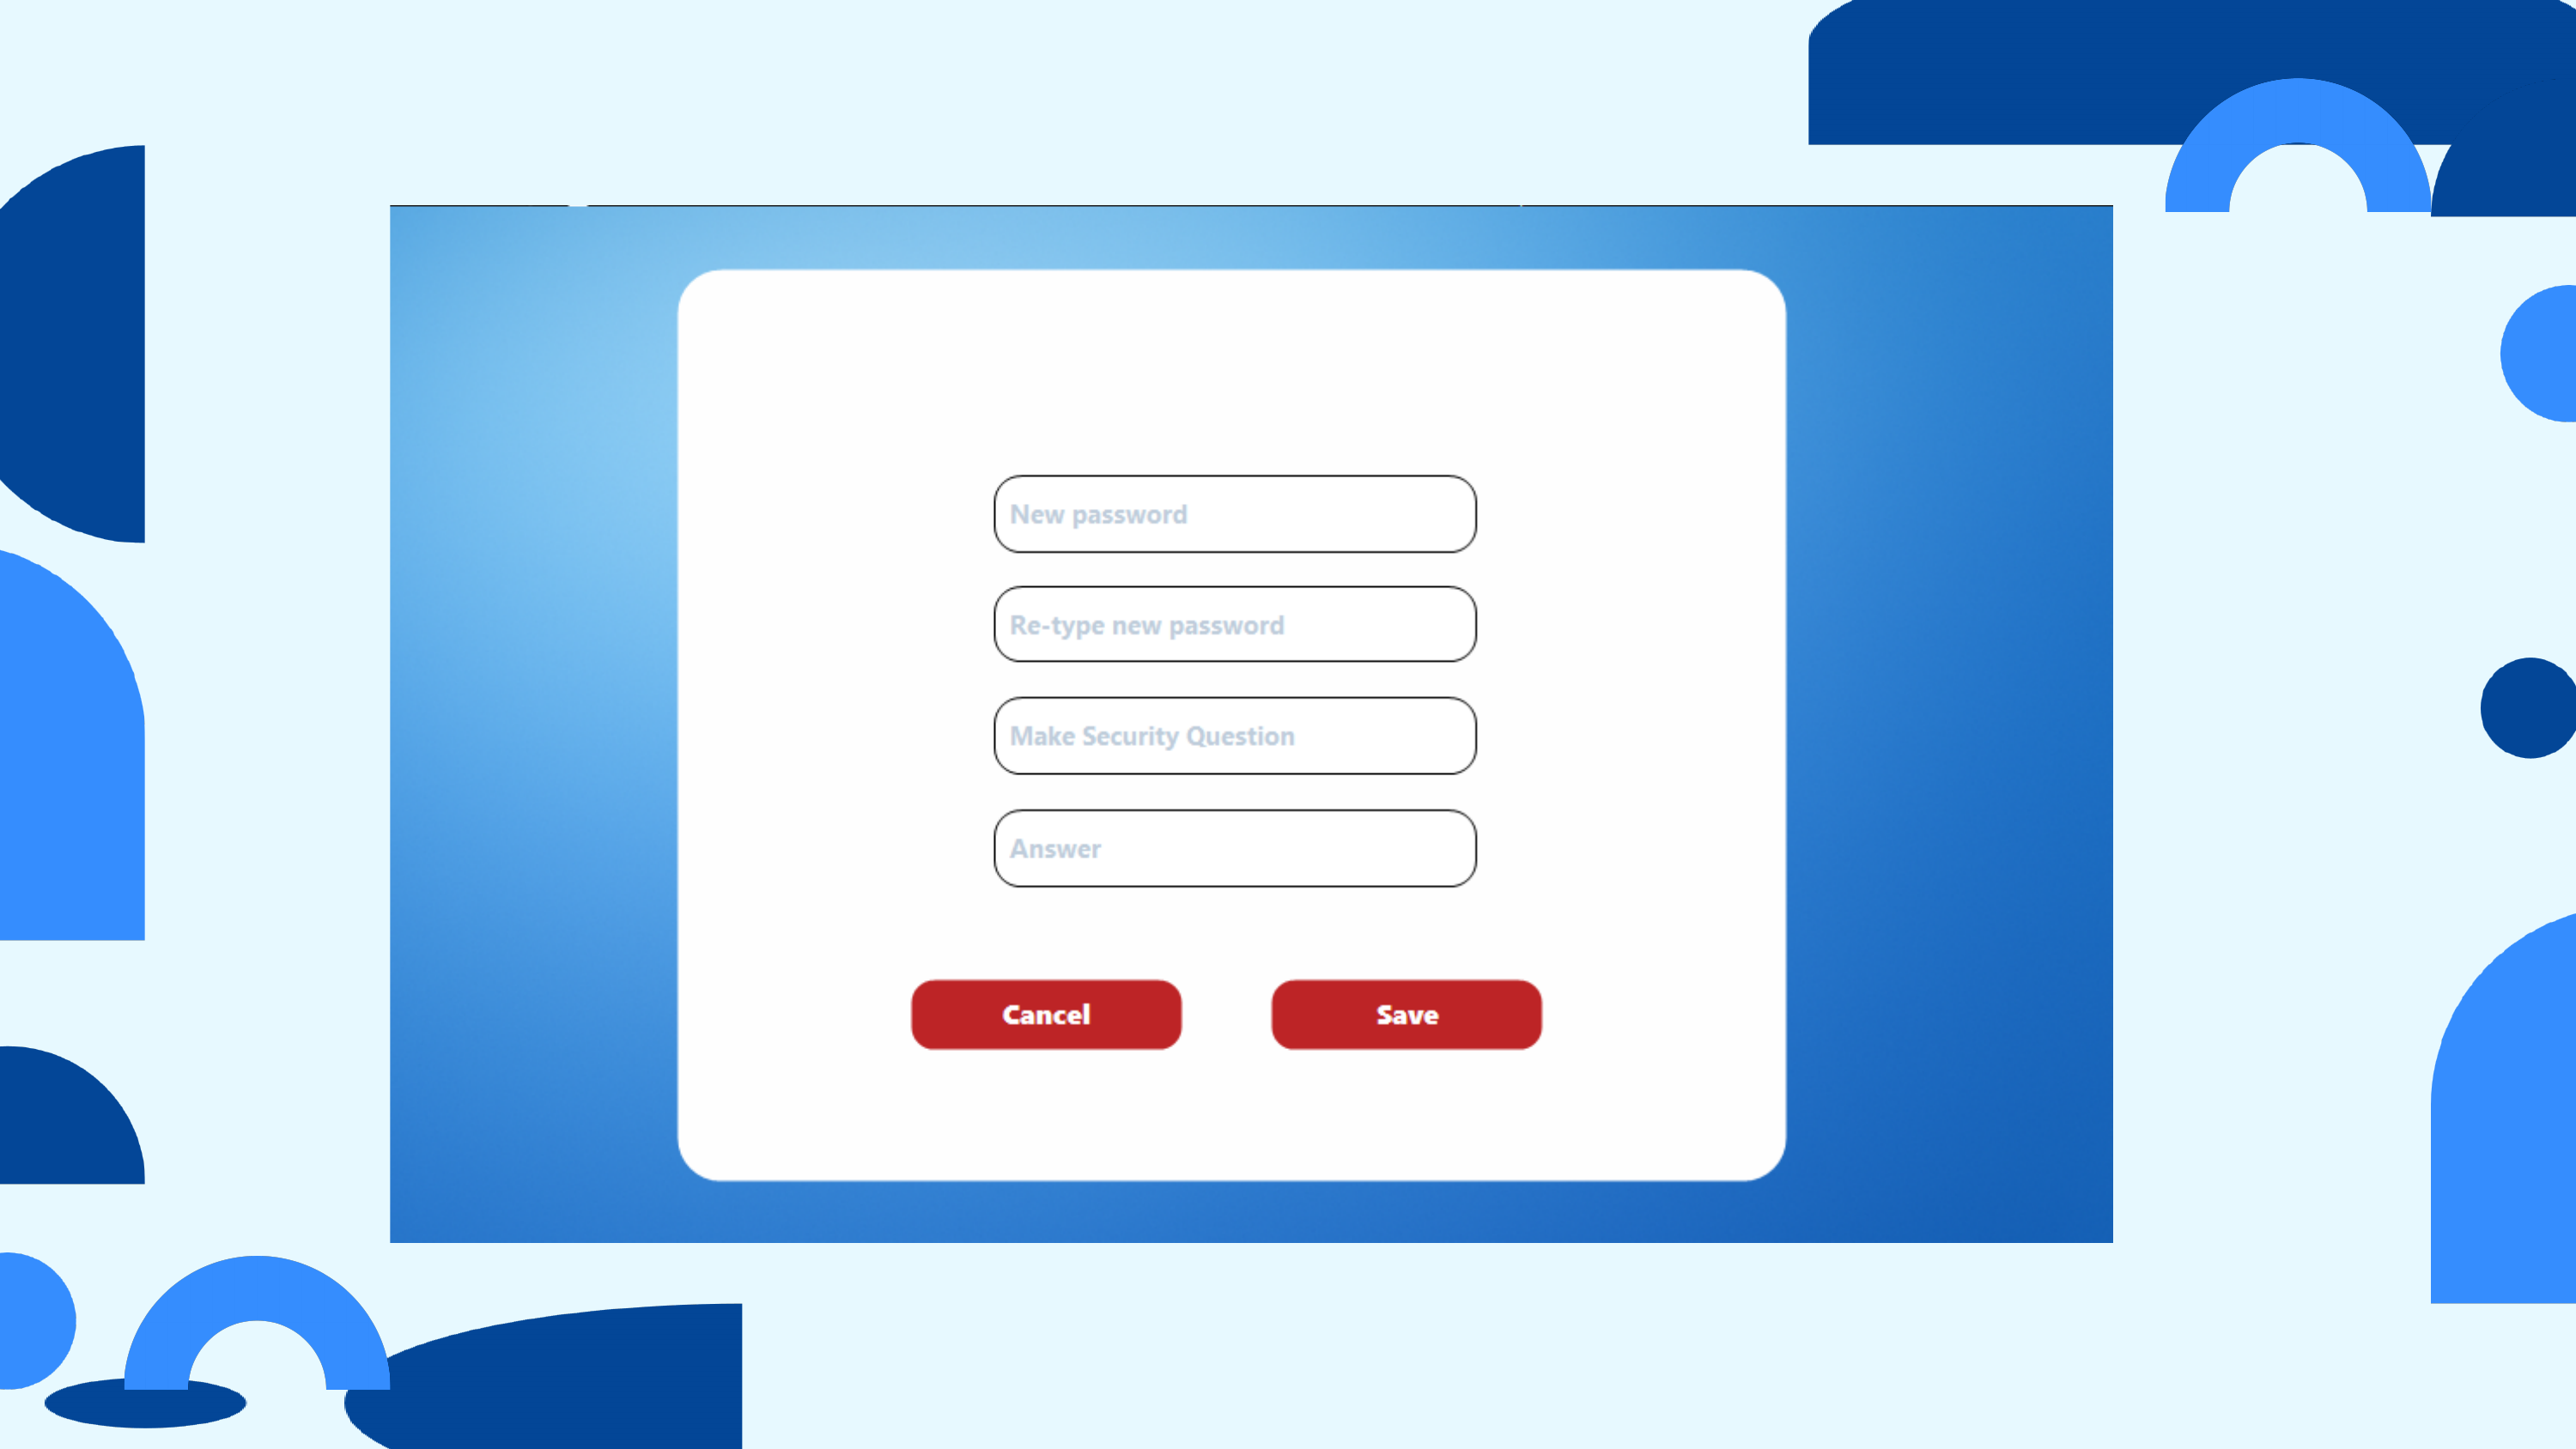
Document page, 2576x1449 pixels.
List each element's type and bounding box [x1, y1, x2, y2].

text_box [0, 144, 145, 941]
text_box [0, 1303, 743, 1449]
text_box [1808, 0, 2576, 145]
text_box [390, 205, 2113, 1243]
text_box [2165, 78, 2432, 212]
text_box [124, 1256, 391, 1390]
text_box [0, 1046, 145, 1390]
text_box [2431, 508, 2576, 1304]
text_box [2431, 78, 2576, 422]
